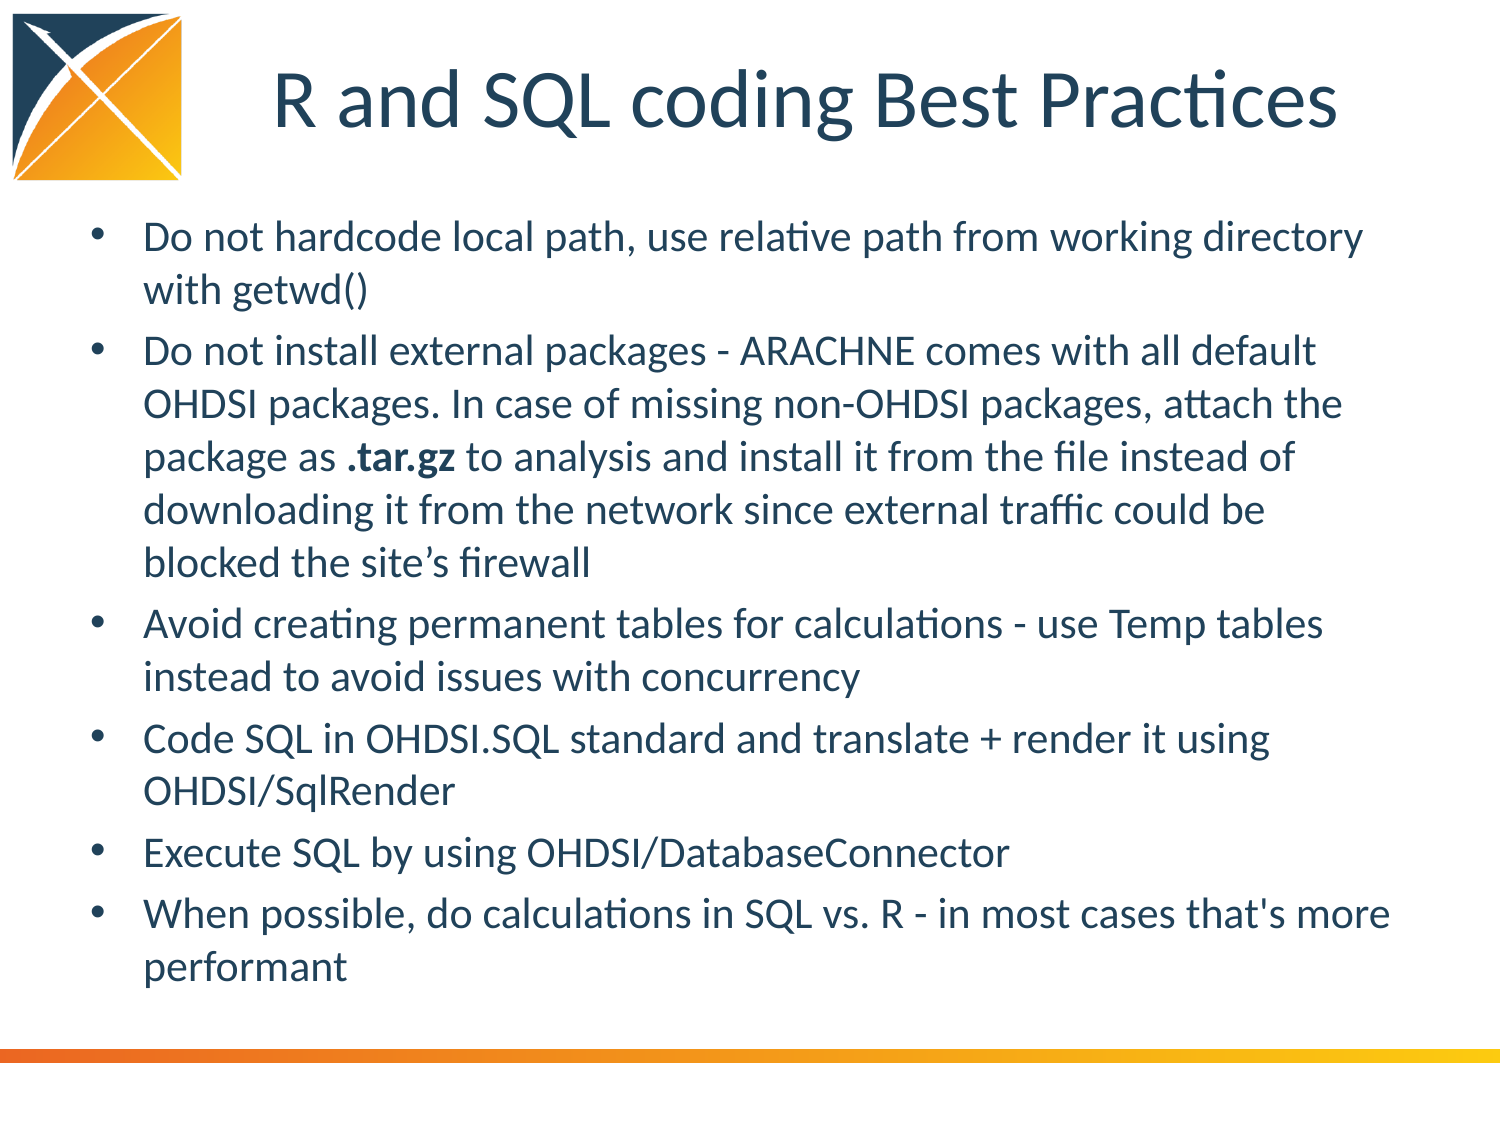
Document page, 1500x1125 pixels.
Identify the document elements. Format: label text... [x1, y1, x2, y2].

picture [0, 0, 206, 200]
list Do not hardcode local path, use relative path from working directory with getwd() Do not install external packages - ARACHNE comes with all default OHDSI packages. In case of missing non-OHDSI packages, attach the package as .tar.gz to analysis and install it from the file instead of downloading it from the network since external traffic could be blocked the site’s firewall Avoid creating permanent tables for calculations - use Temp tables instead to avoid issues with concurrency Code SQL in OHDSI.SQL standard and translate + render it using OHDSI/SqlRender Execute SQL by using OHDSI/DatabaseConnector When possible, do calculations in SQL vs. R - in most cases that's more performant [75, 200, 1425, 1005]
title R and SQL coding Best Practices [187, 24, 1425, 163]
